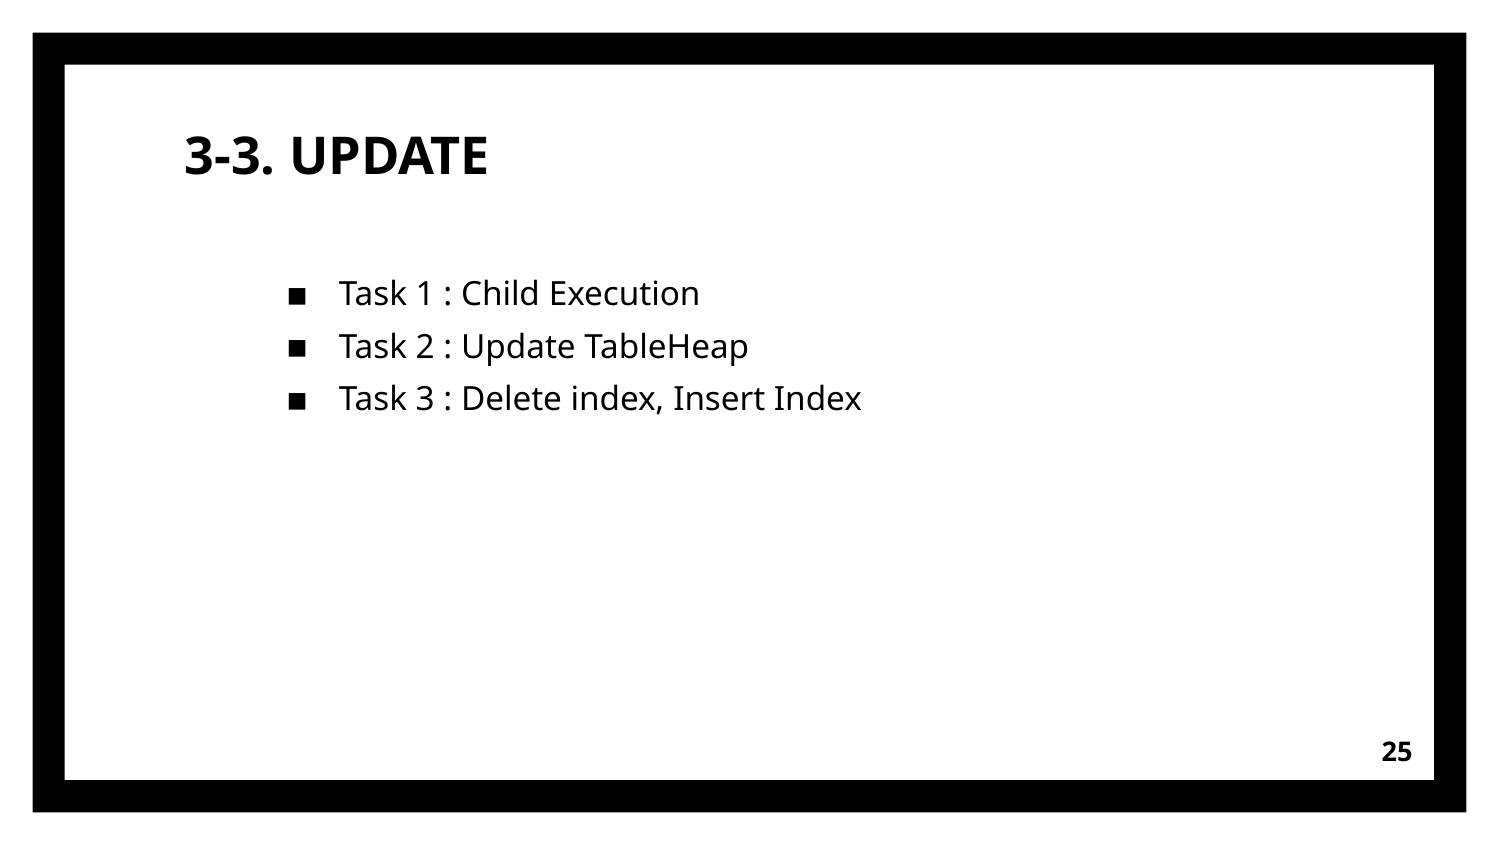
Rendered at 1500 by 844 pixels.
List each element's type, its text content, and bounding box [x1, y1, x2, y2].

text_box <number> [1338, 720, 1428, 785]
text_box Task 1 : Child Execution Task 2 : Update TableHeap Task 3 : Delete index, Insert Index [249, 257, 1191, 565]
text_box 3-3. UPDATE [169, 124, 1365, 200]
